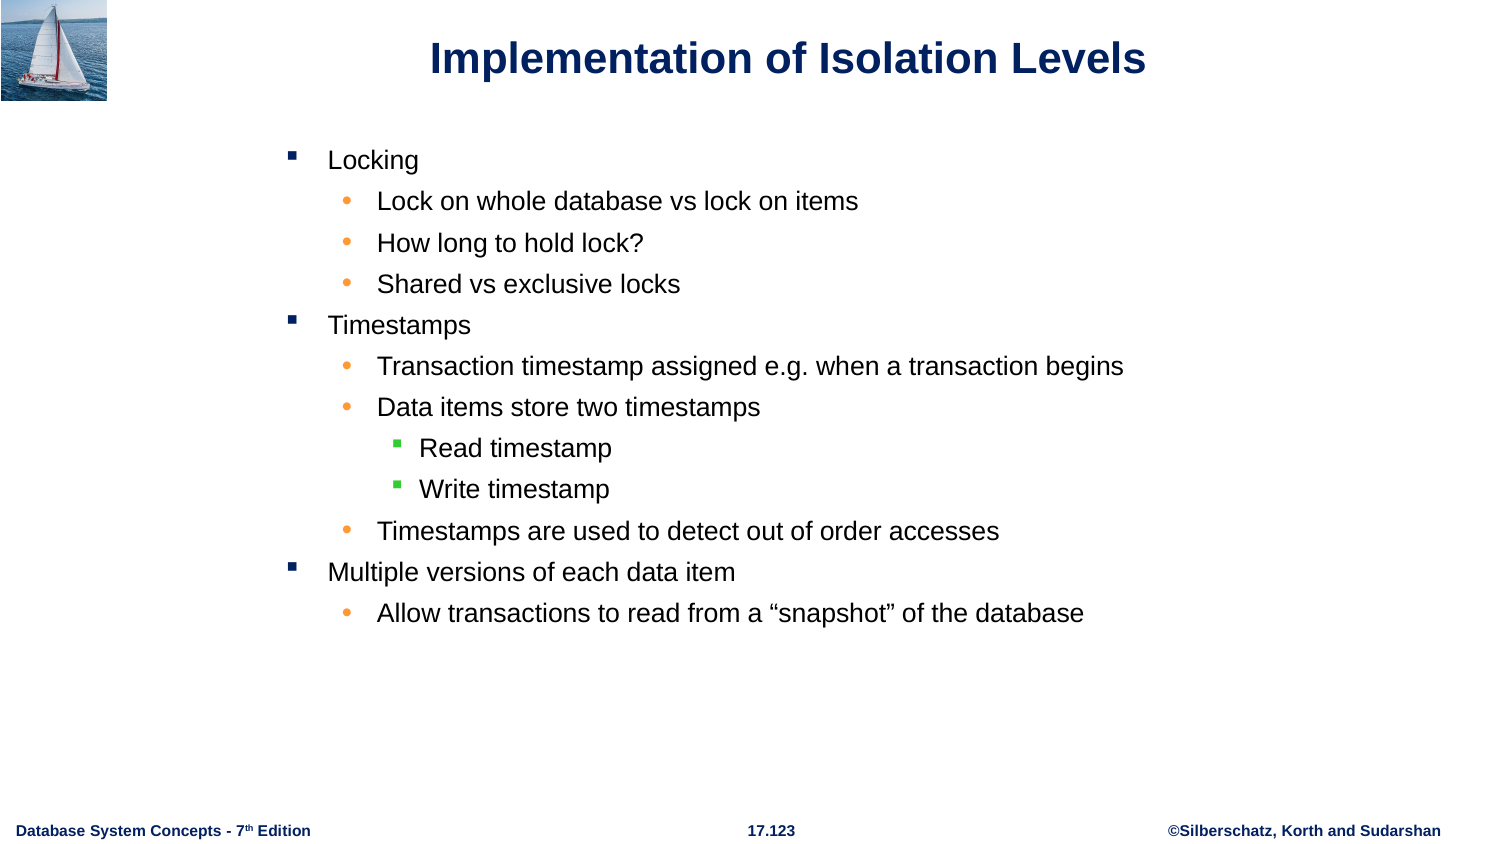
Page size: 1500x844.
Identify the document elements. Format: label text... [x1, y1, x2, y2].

title Implementation of Isolation Levels [125, 14, 1452, 90]
list Locking Lock on whole database vs lock on items How long to hold lock? Shared vs exclusive locks Timestamps Transaction timestamp assigned e.g. when a transaction begins Data items store two timestamps Read timestamp Write timestamp Timestamps are used to detect out of order accesses Multiple versions of each data item Allow transactions to read from a “snapshot” of the database [270, 135, 1223, 797]
picture [1, 0, 107, 101]
